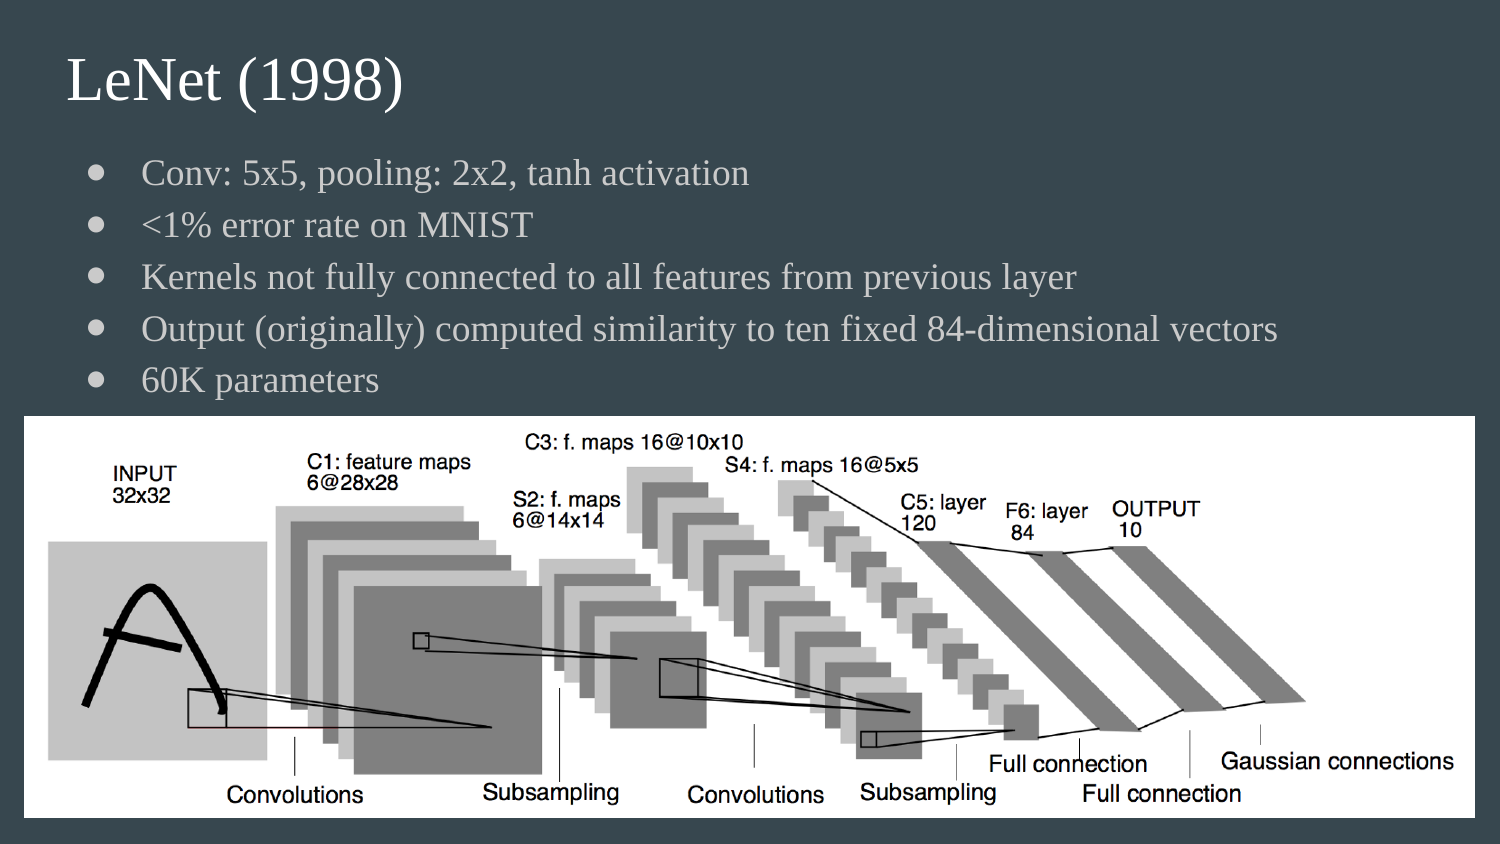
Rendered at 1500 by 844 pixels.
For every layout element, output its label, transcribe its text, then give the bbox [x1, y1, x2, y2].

list Conv: 5x5, pooling: 2x2, tanh activation <1% error rate on MNIST Kernels not fully connected to all features from previous layer Output (originally) computed similarity to ten fixed 84-dimensional vectors 60K parameters [51, 126, 1449, 415]
title LeNet (1998) [51, 23, 1449, 117]
picture [24, 416, 1476, 819]
